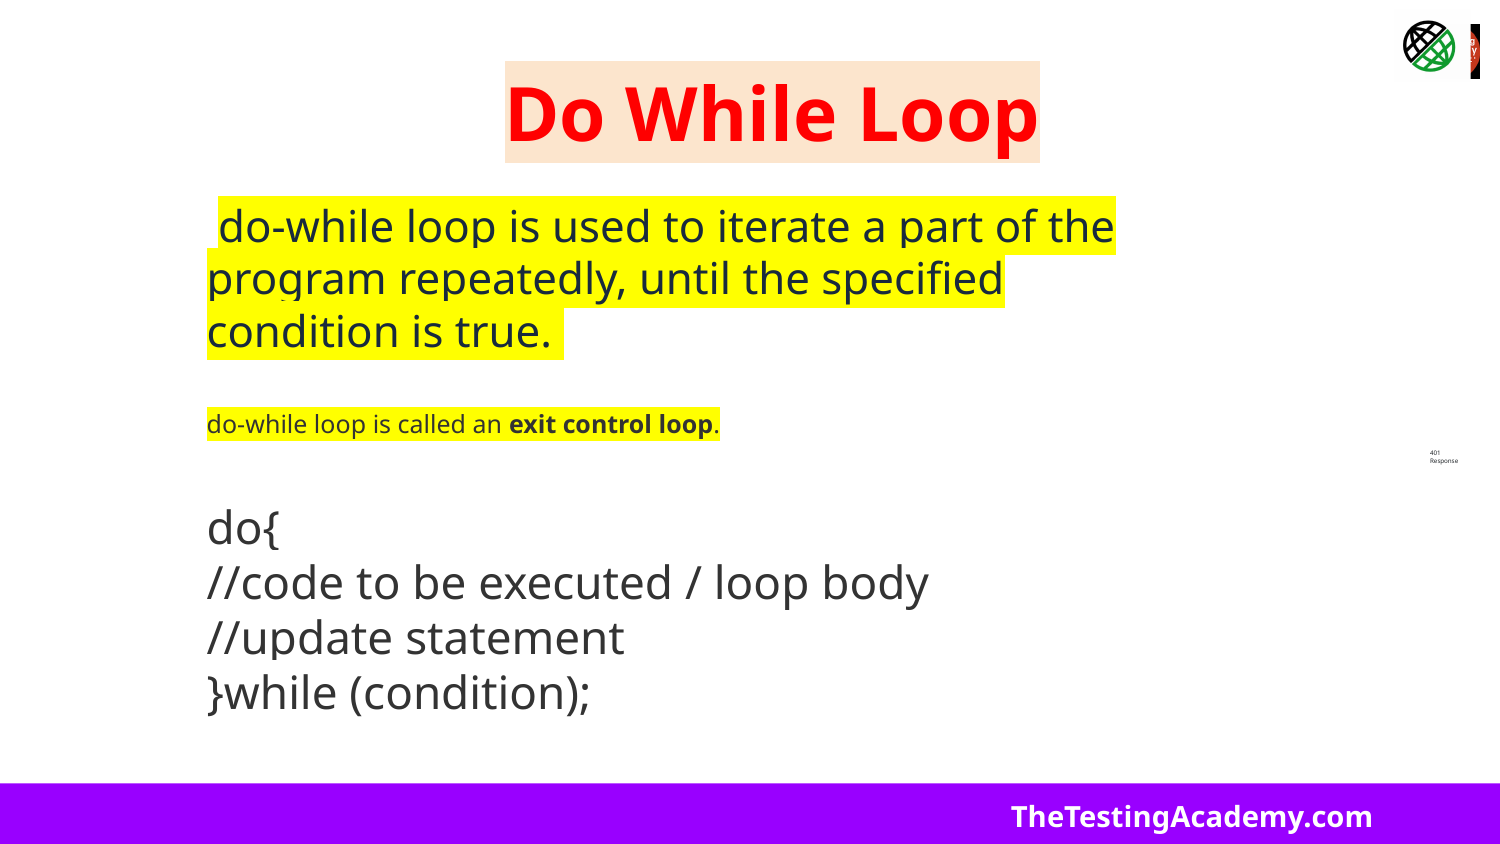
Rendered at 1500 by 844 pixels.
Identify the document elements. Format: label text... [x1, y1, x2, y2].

text_box do-while loop is used to iterate a part of the program repeatedly, until the specified condition is true. do-while loop is called an exit control loop. do{ //code to be executed / loop body //update statement }while (condition); [116, 183, 1210, 764]
text_box Do While Loop [136, 51, 1334, 172]
text_box 401 Response [1415, 432, 1478, 521]
picture [1393, 9, 1480, 82]
